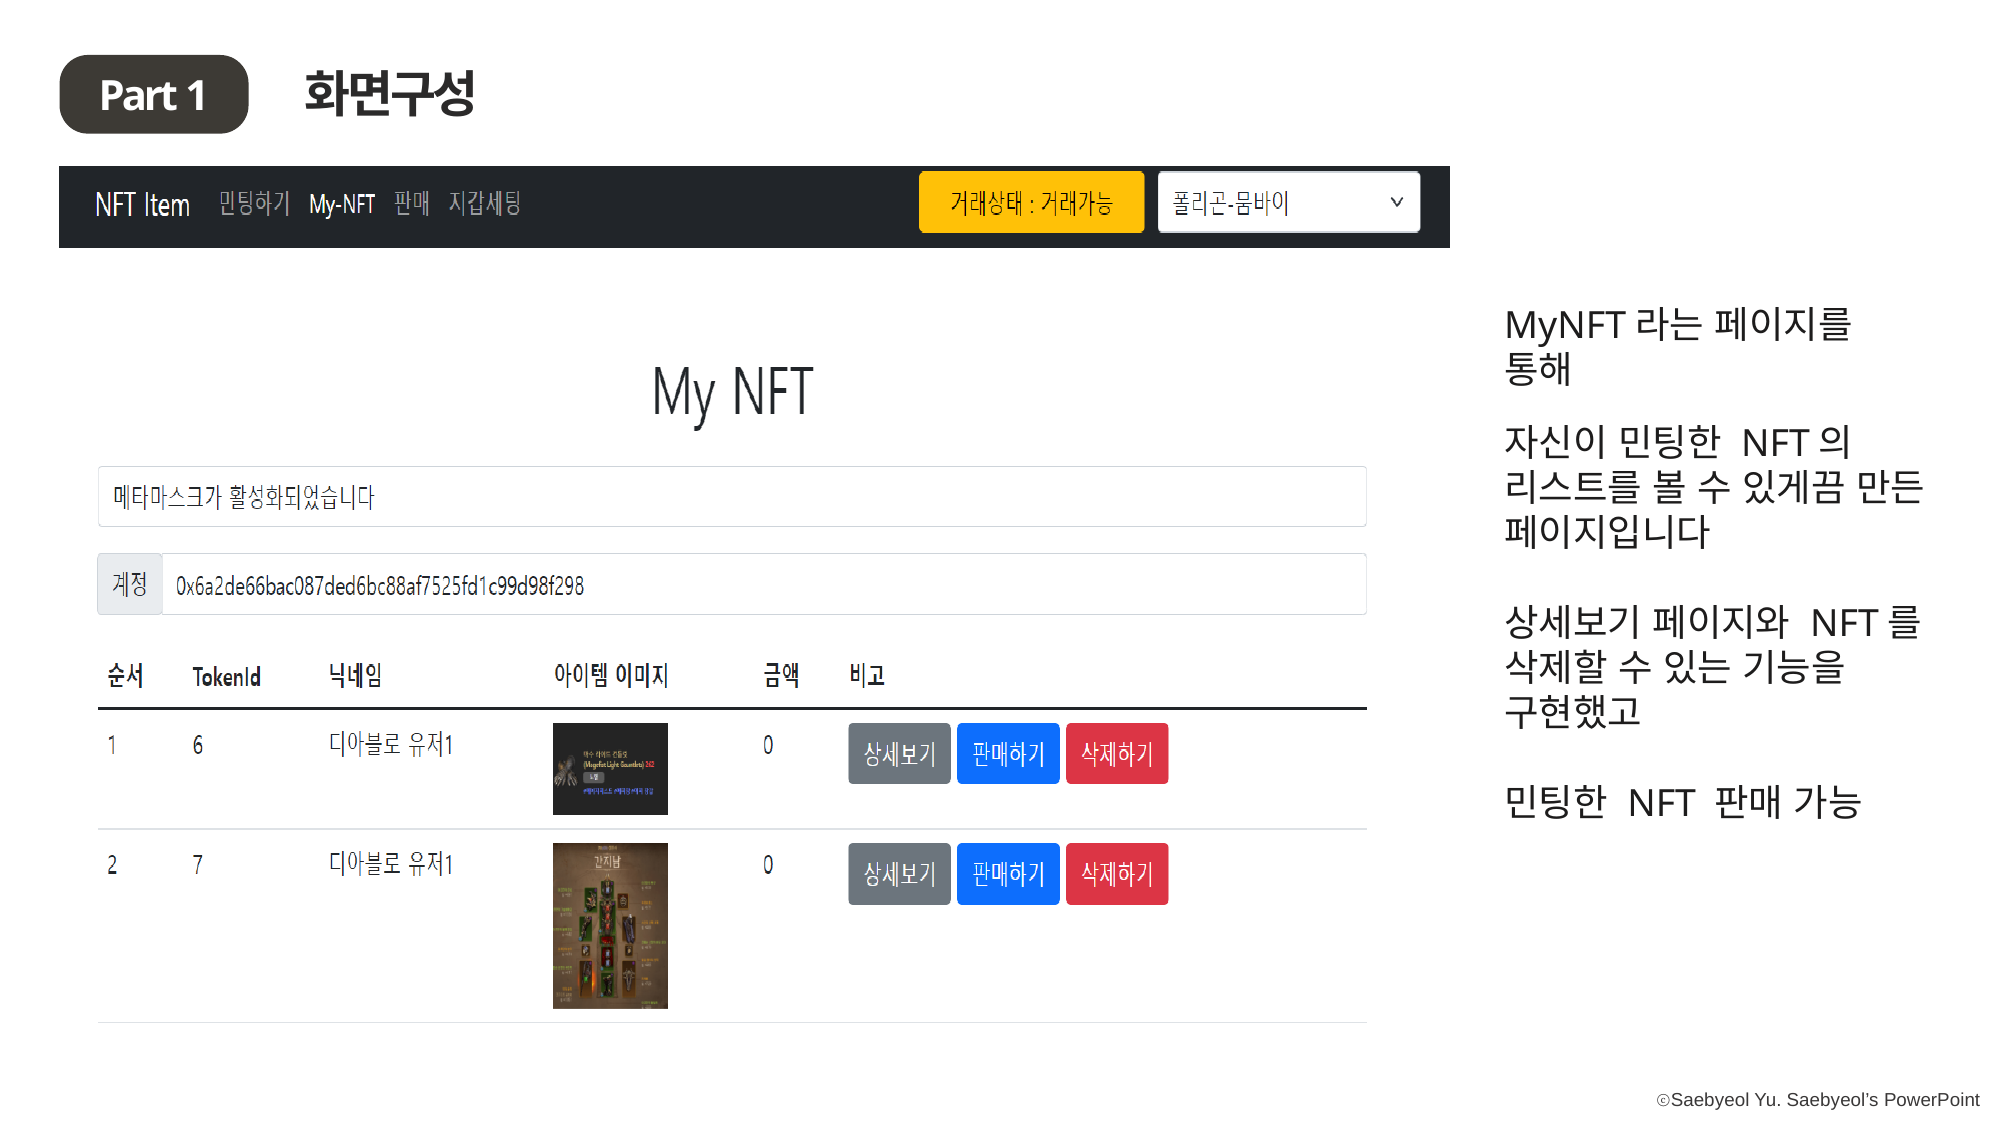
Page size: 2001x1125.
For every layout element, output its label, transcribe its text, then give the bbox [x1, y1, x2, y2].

text_box MyNFT라는 페이지를 통해 자신이 민팅한 NFT의 리스트를 볼 수 있게끔 만든 페이지입니다 상세보기 페이지와 NFT를 삭제할 수 있는 기능을 구현했고 민팅한 NFT 판매 가능 [1489, 293, 1945, 831]
text_box [58, 53, 250, 135]
text_box 화면구성 [289, 54, 494, 130]
picture [59, 166, 1450, 1043]
text_box Part 1 [83, 61, 225, 127]
